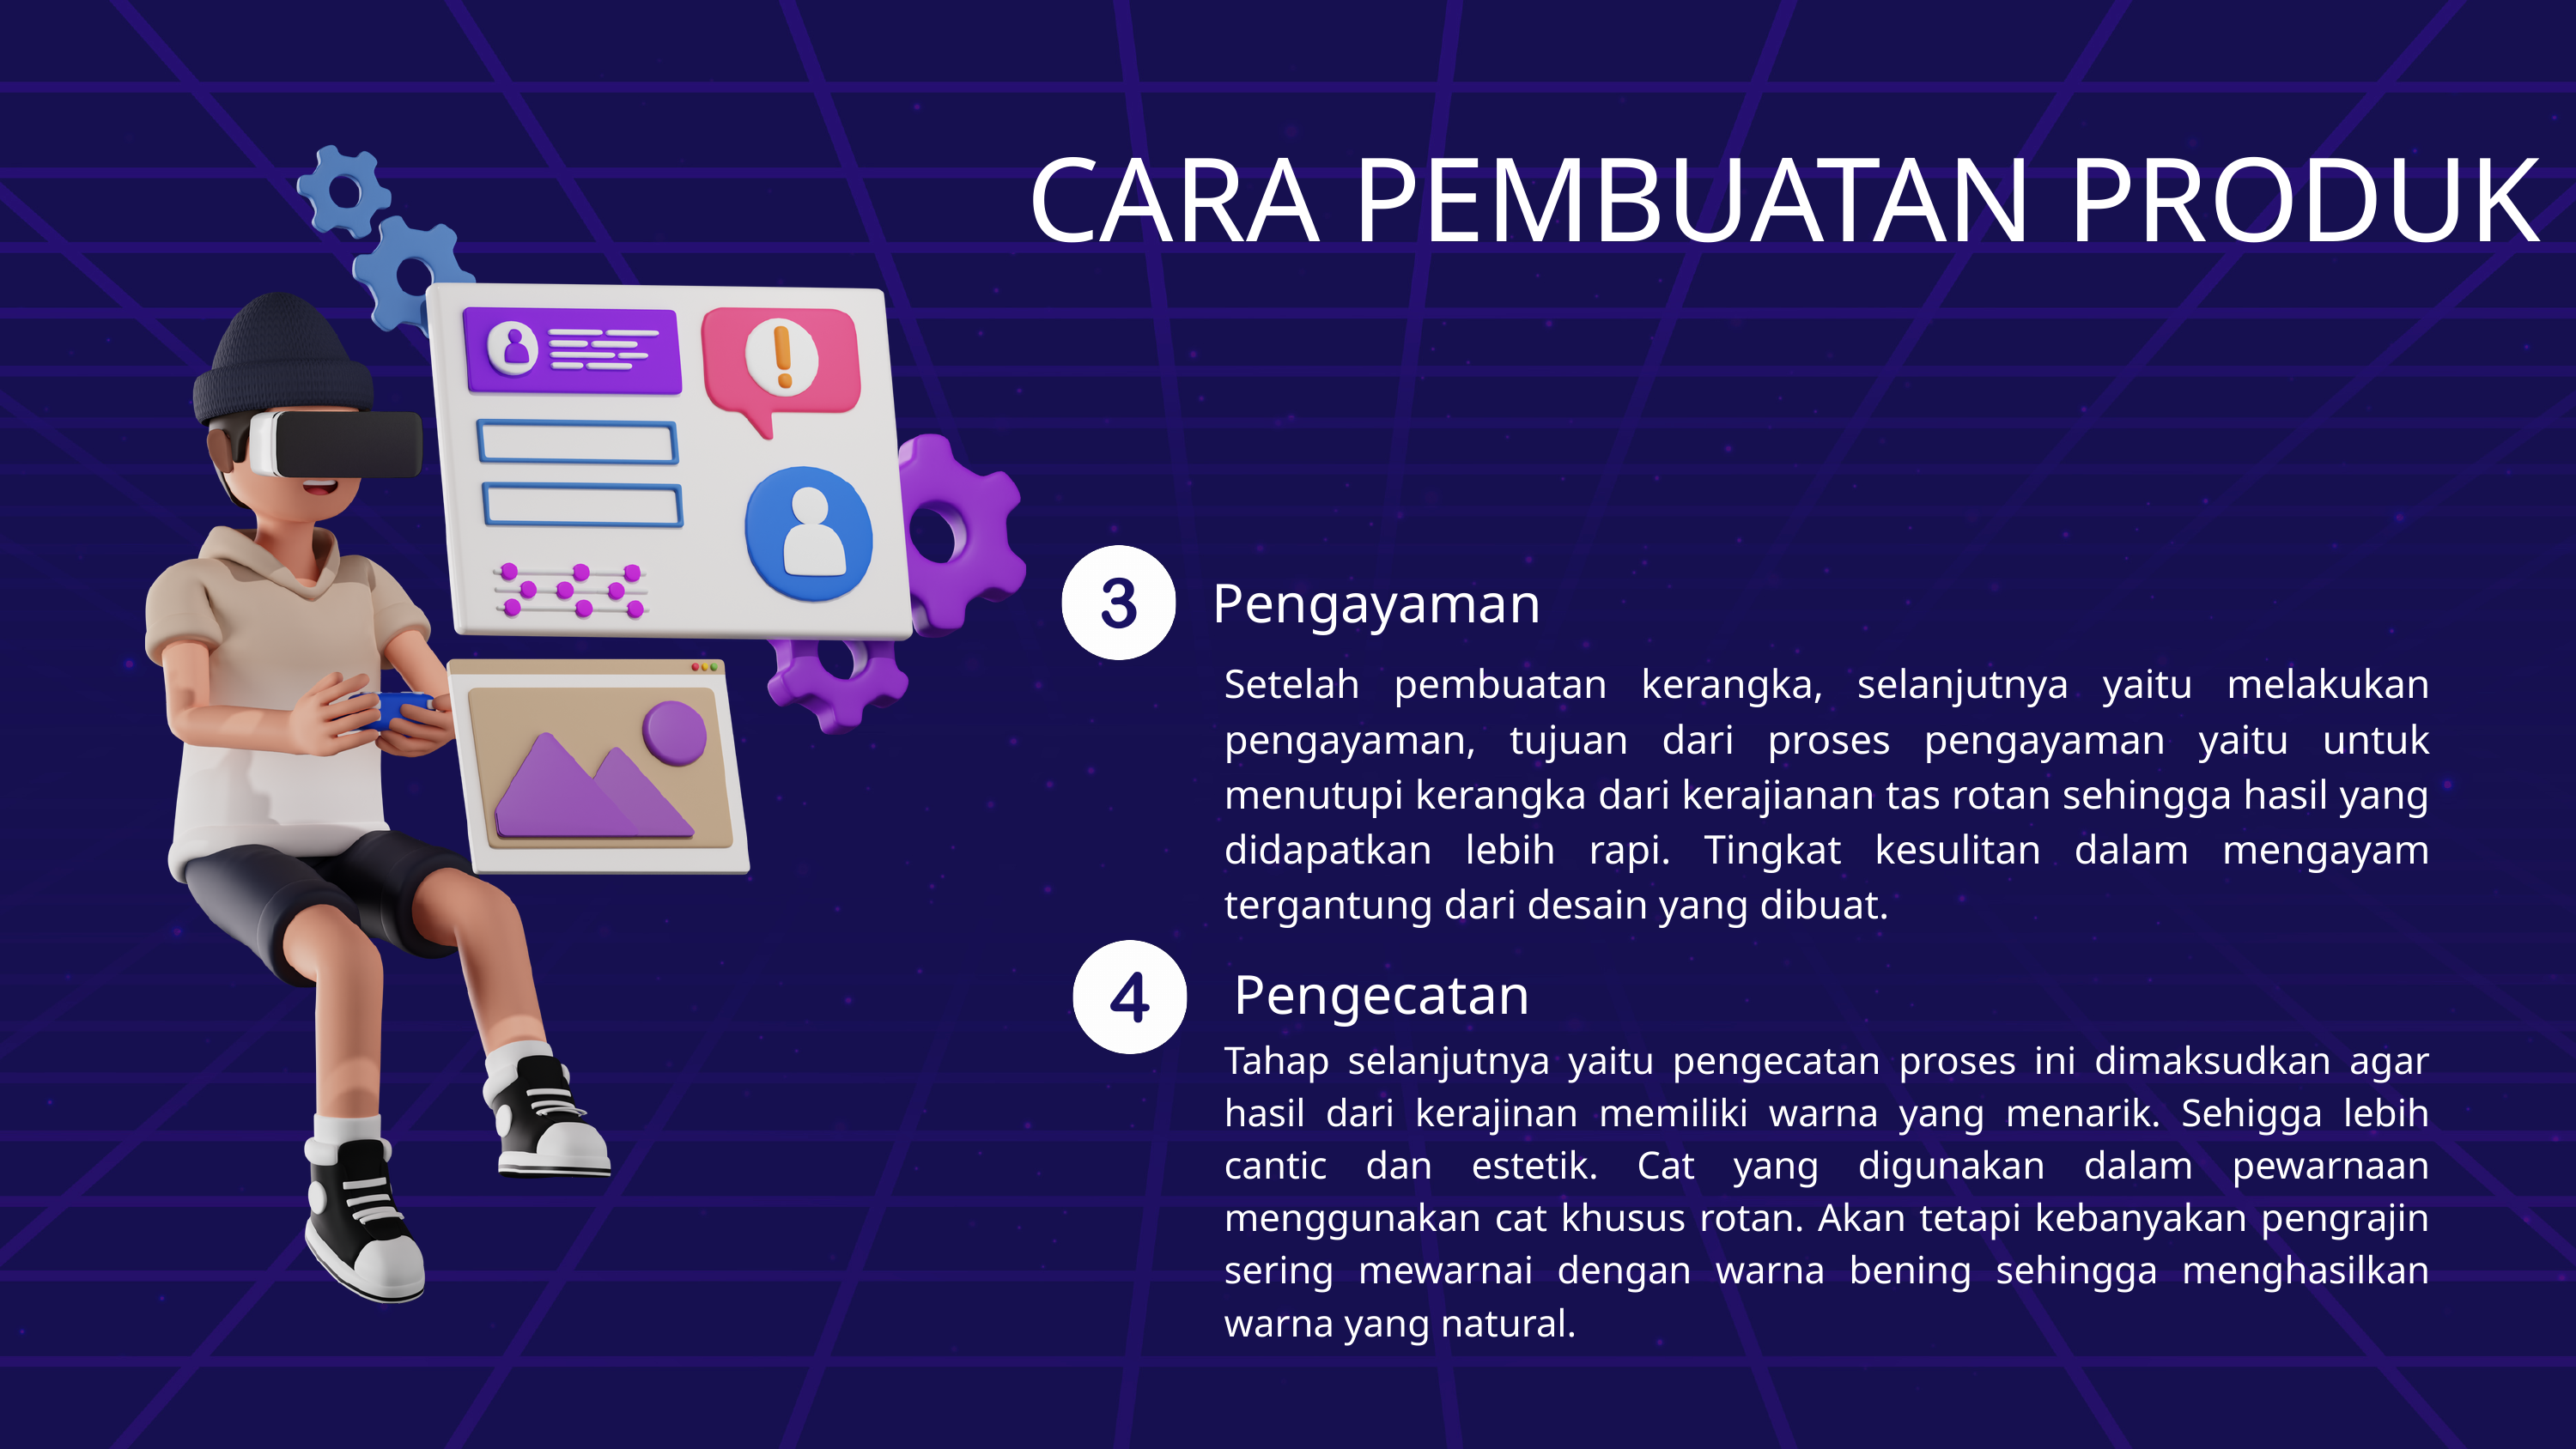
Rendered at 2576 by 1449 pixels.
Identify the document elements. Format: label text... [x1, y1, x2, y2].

text_box Setelah pembuatan kerangka, selanjutnya yaitu melakukan pengayaman, tujuan dari proses pengayaman yaitu untuk menutupi kerangka dari kerajianan tas rotan sehingga hasil yang didapatkan lebih rapi. Tingkat kesulitan dalam mengayam tergantung dari desain yang dibuat. [1224, 651, 2432, 927]
text_box [1072, 940, 1188, 1054]
text_box [144, 144, 1027, 1304]
text_box Pengayaman [1212, 558, 1967, 634]
text_box Pengecatan [1233, 949, 1866, 1025]
text_box CARA PEMBUATAN PRODUK [1026, 125, 2576, 265]
text_box [1061, 545, 1176, 660]
text_box Tahap selanjutnya yaitu pengecatan proses ini dimaksudkan agar hasil dari kerajinan memiliki warna yang menarik. Sehigga lebih cantic dan estetik. Cat yang digunakan dalam pewarnaan menggunakan cat khusus rotan. Akan tetapi kebanyakan pengrajin sering mewarnai dengan warna bening sehingga menghasilkan warna yang natural. [1224, 1028, 2432, 1344]
text_box [0, 0, 2576, 1449]
